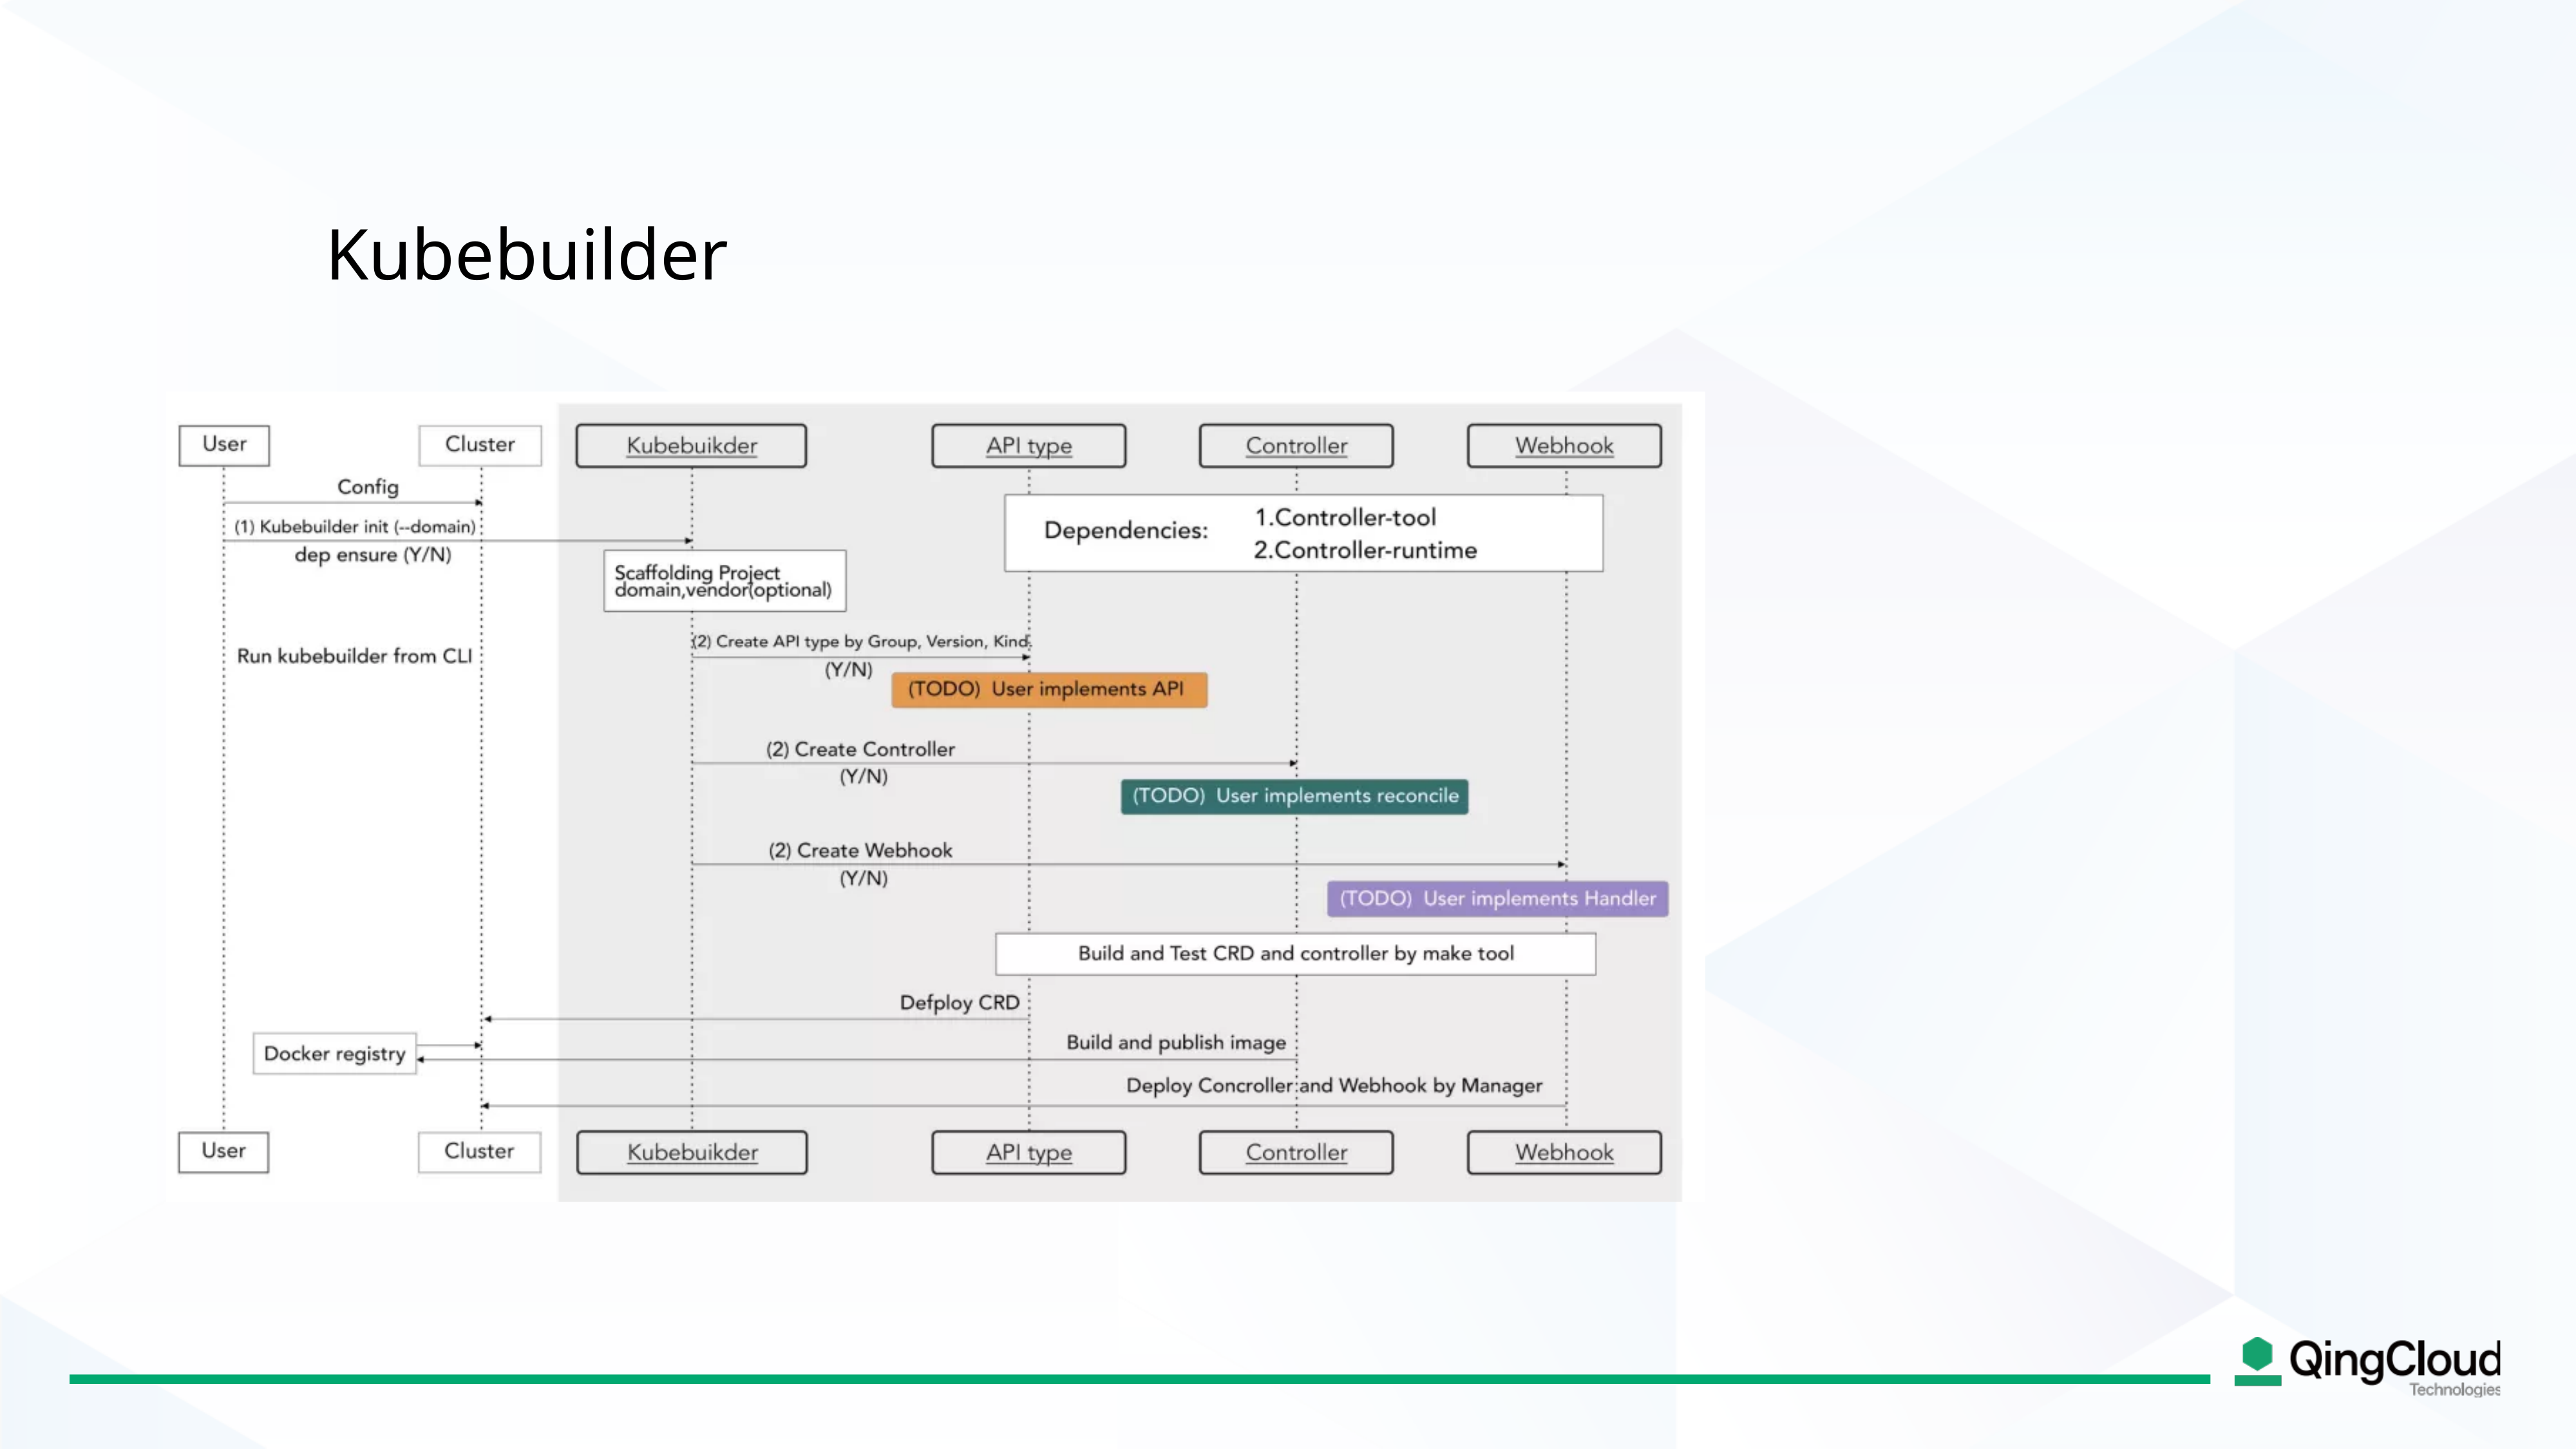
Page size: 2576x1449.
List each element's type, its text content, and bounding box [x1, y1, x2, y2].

picture [166, 392, 1706, 1202]
text_box Kubebuilder [320, 155, 734, 309]
